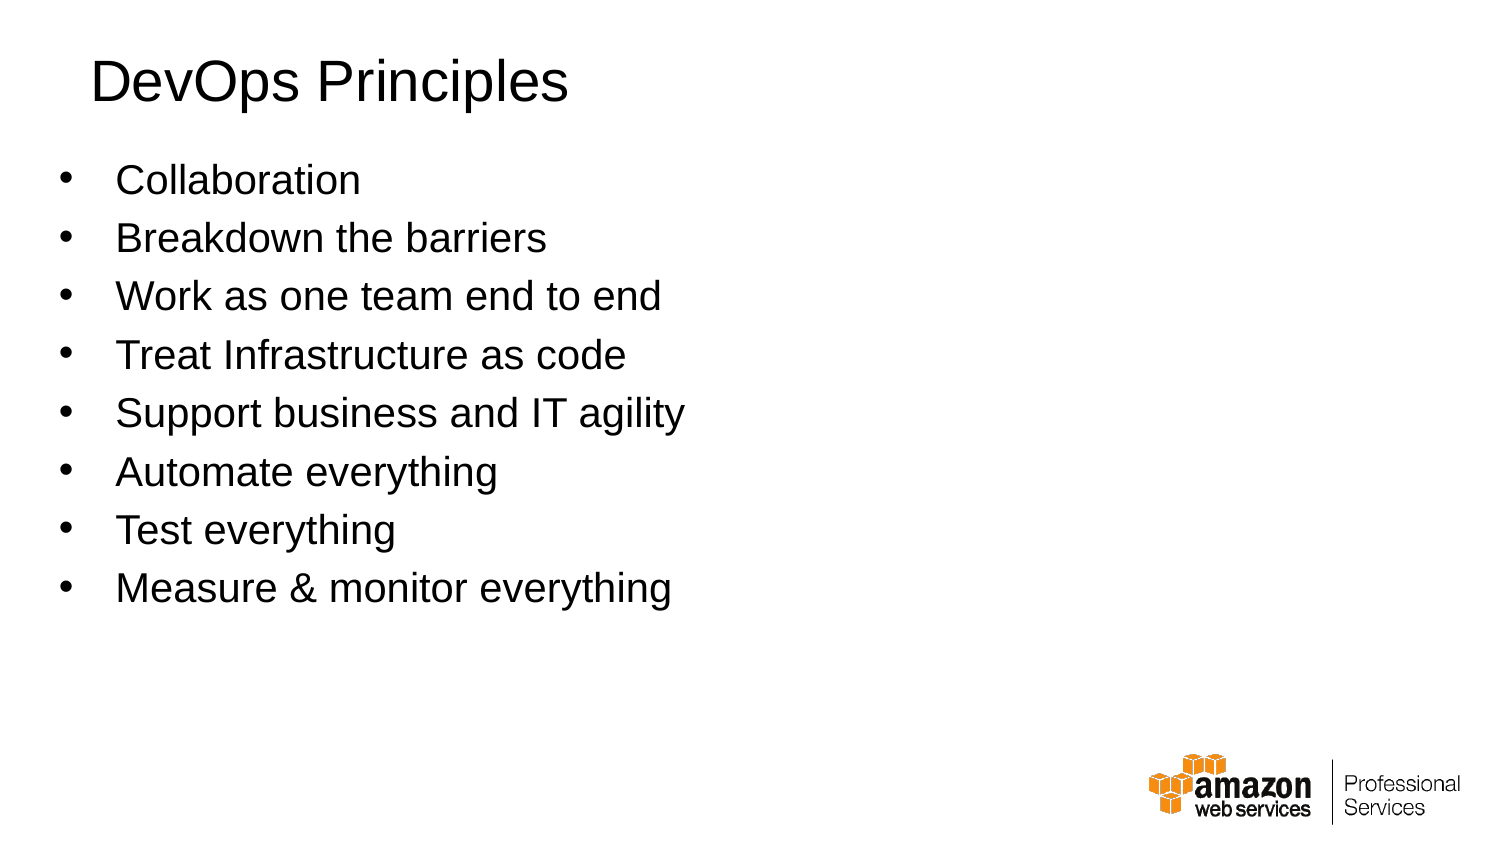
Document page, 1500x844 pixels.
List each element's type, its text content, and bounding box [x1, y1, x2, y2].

list Collaboration Breakdown the barriers Work as one team end to end Treat Infrastructure as code Support business and IT agility Automate everything Test everything Measure & monitor everything [44, 145, 1457, 645]
title DevOps Principles [75, 33, 1425, 123]
picture [1149, 753, 1475, 832]
